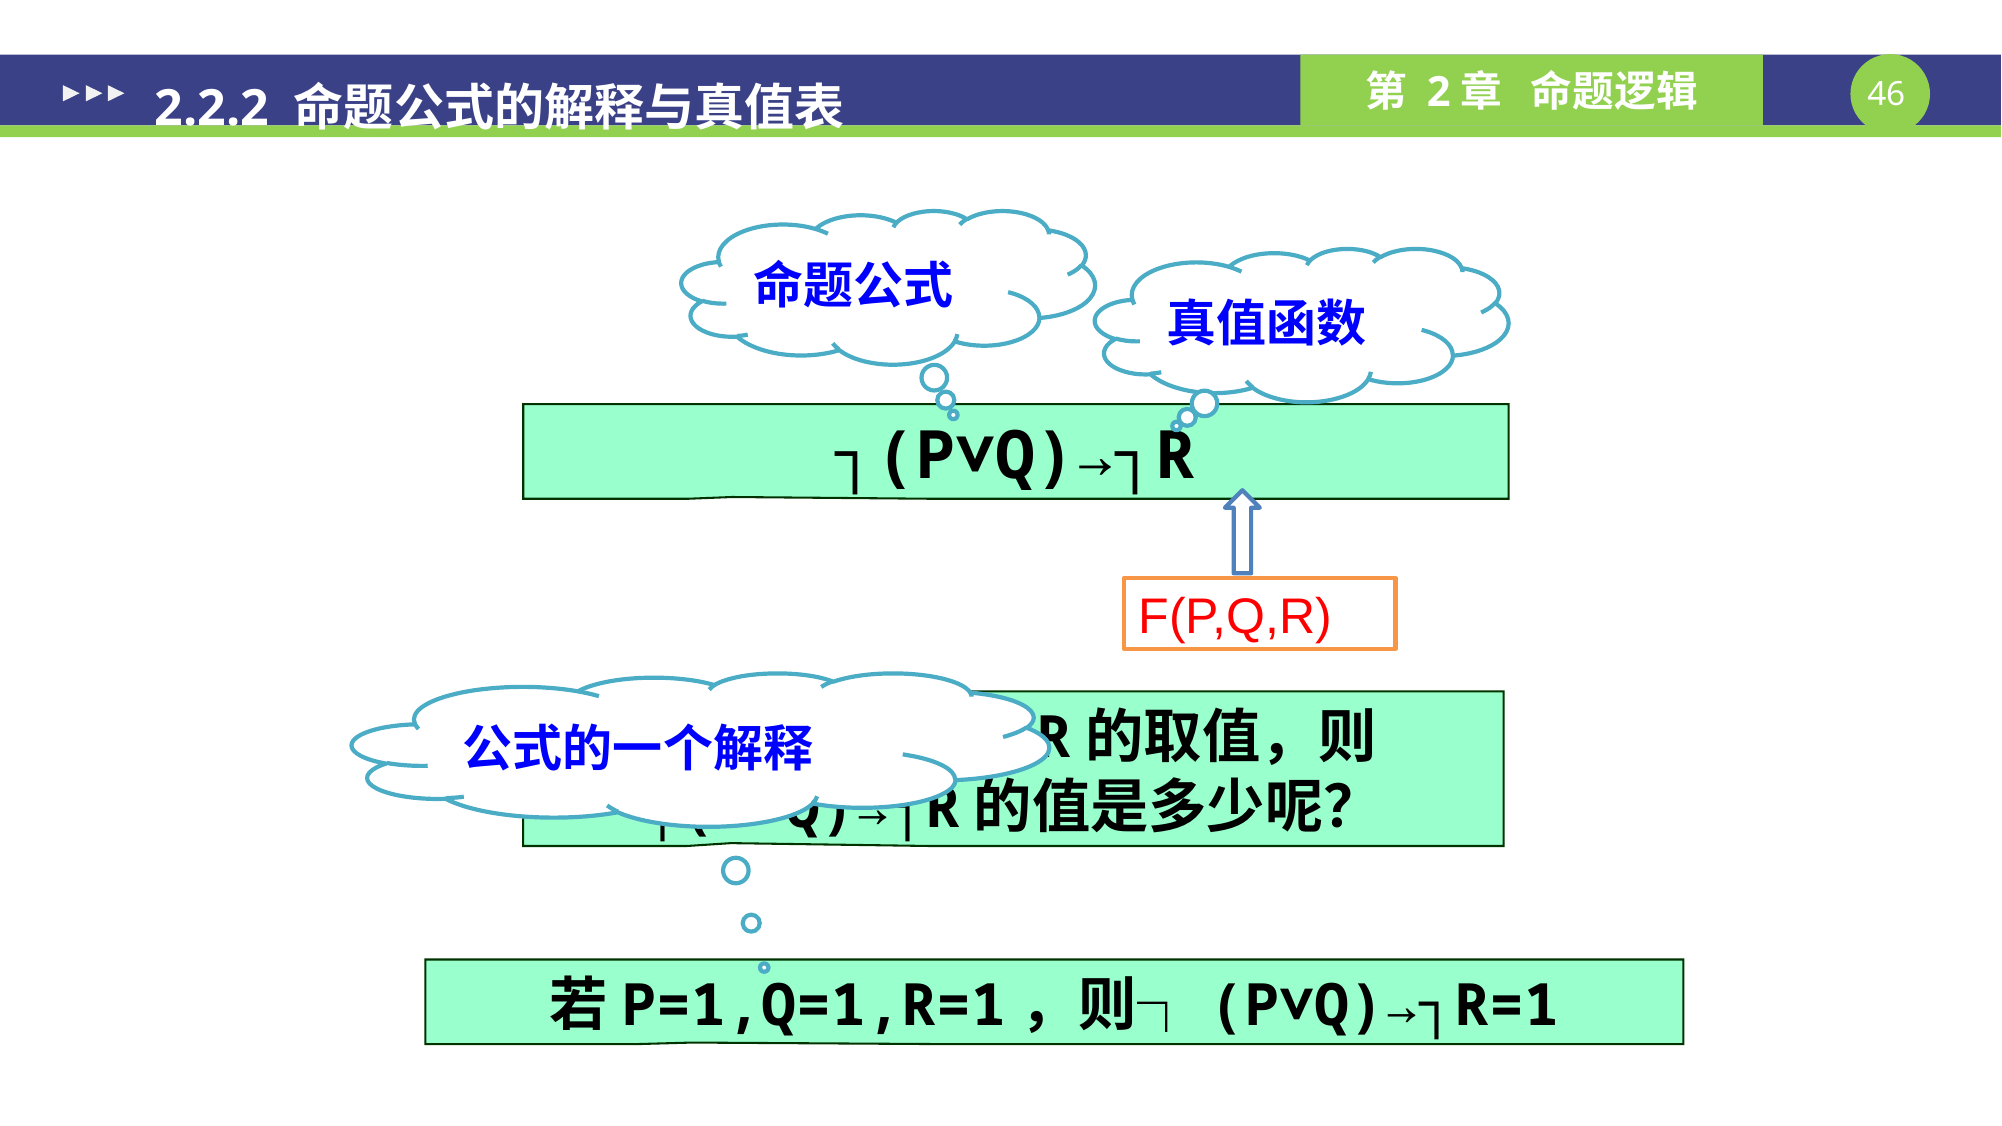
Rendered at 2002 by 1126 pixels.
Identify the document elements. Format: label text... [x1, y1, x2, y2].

text_box 公式的一个解释 [740, 912, 762, 934]
text_box 真值函数 [1092, 246, 1511, 433]
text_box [1123, 489, 1396, 649]
text_box 公式的一个解释 [349, 671, 1052, 829]
text_box 公式的一个解释 [757, 961, 771, 974]
text_box 若P=1,Q=1,R=1，则┐(P∨Q)→┐R=1 [425, 959, 1684, 1045]
text_box 公式的一个解释 [720, 855, 751, 886]
text_box ┐(P∨Q)→┐R [523, 404, 1509, 499]
text_box 命题公式 [679, 208, 1098, 422]
text_box 2.2.2 命题公式的解释与真值表 [140, 37, 859, 143]
text_box 如果给定P,Q,R的取值，则 ┐(P∨Q)→┐R的值是多少呢？ [523, 691, 1504, 847]
